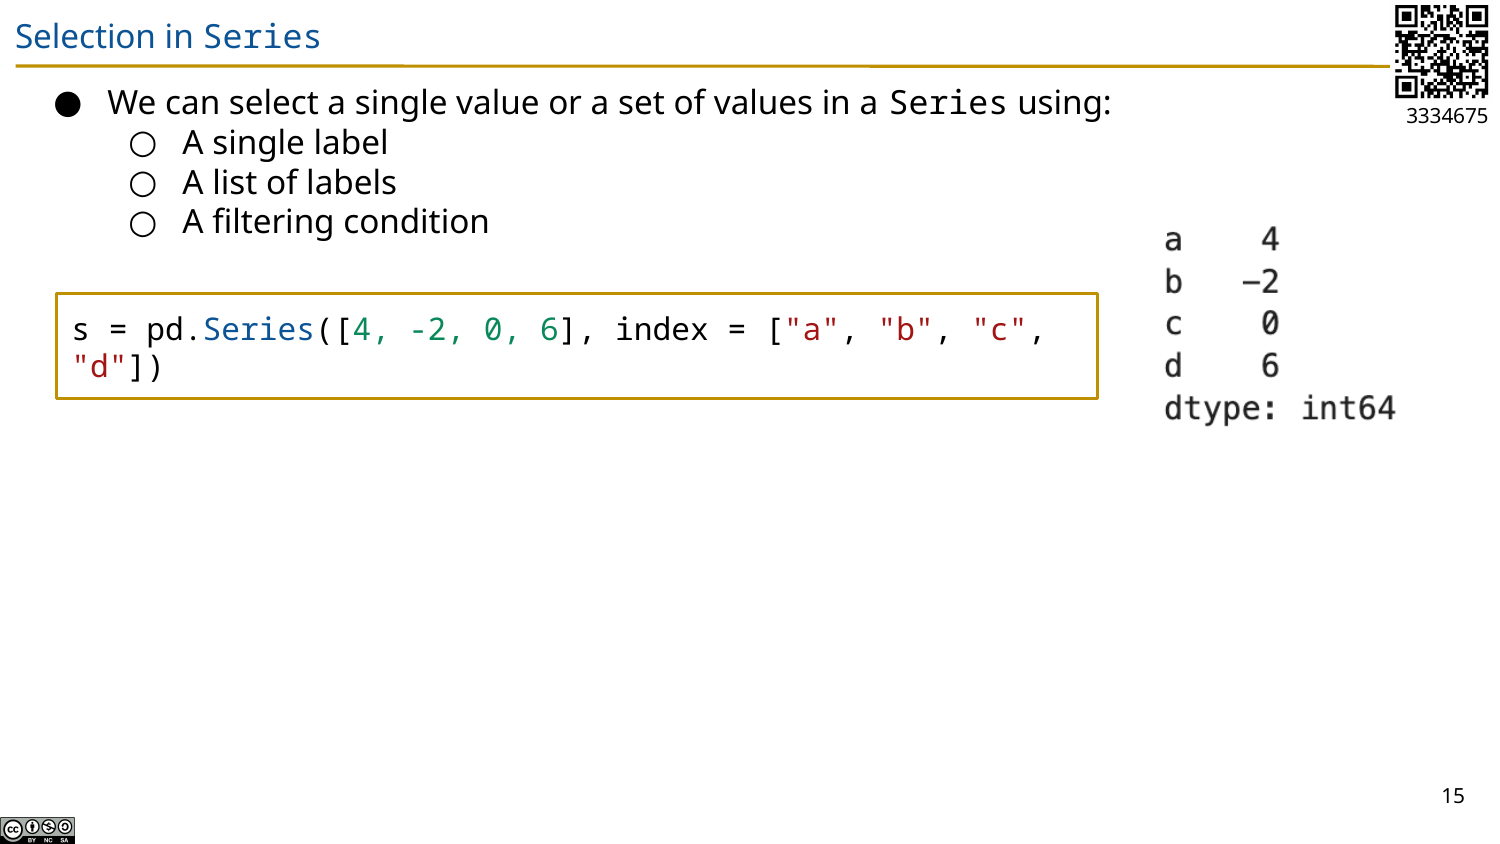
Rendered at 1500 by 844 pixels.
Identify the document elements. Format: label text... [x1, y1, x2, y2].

list We can select a single value or a set of values in a Series using: A single label A list of labels A filtering condition [17, 65, 1416, 627]
picture [1398, 0, 1493, 103]
title Selection in Series [0, 0, 1398, 65]
picture [1151, 223, 1405, 433]
slide_number 15 [1389, 764, 1480, 830]
picture [0, 817, 75, 844]
text_box s = pd.Series([4, -2, 0, 6], index = ["a", "b", "c", "d"]) [56, 293, 1098, 399]
